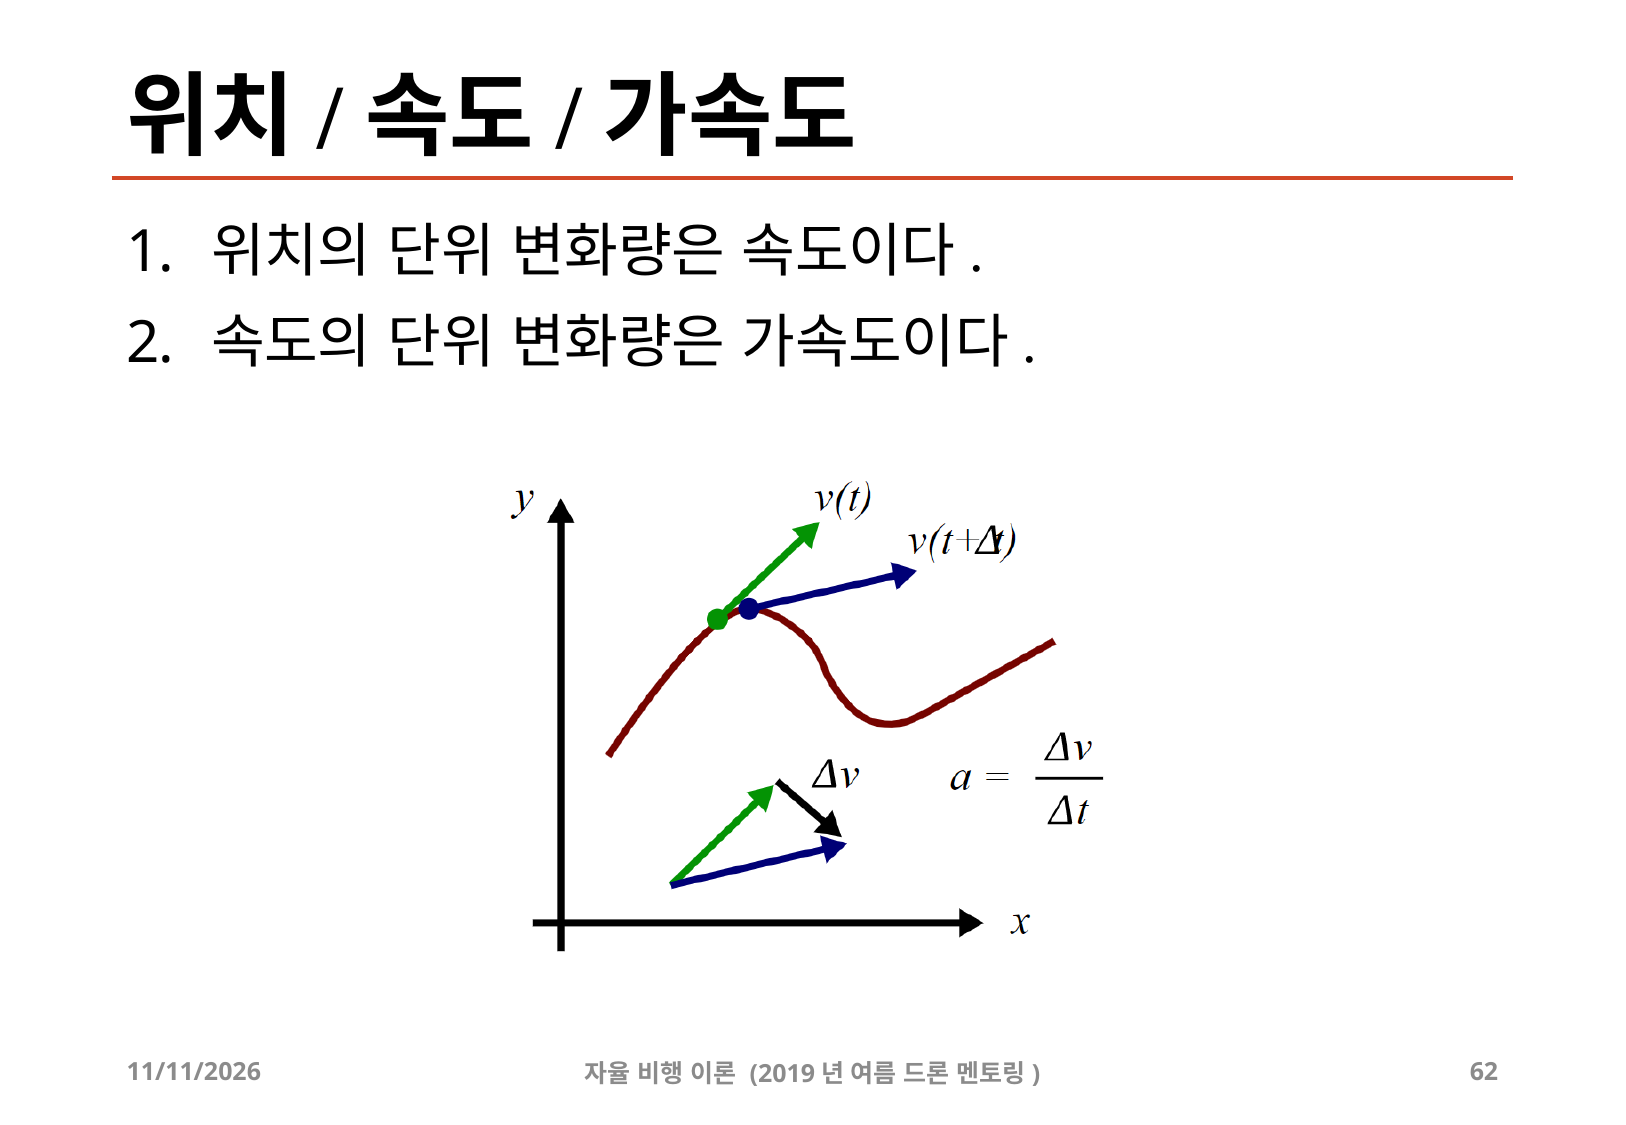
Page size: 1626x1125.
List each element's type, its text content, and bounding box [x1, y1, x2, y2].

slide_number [111, 1042, 303, 1103]
picture [502, 474, 1123, 964]
footer 자율 비행 이론 (2019년 여름 드론 멘토링) [538, 1042, 1087, 1103]
title 위치/속도/가속도 [111, 59, 1514, 179]
list 위치의 단위 변화량은 속도이다. 속도의 단위 변화량은 가속도이다. [111, 205, 1514, 406]
slide_number 62 [1433, 1042, 1514, 1103]
